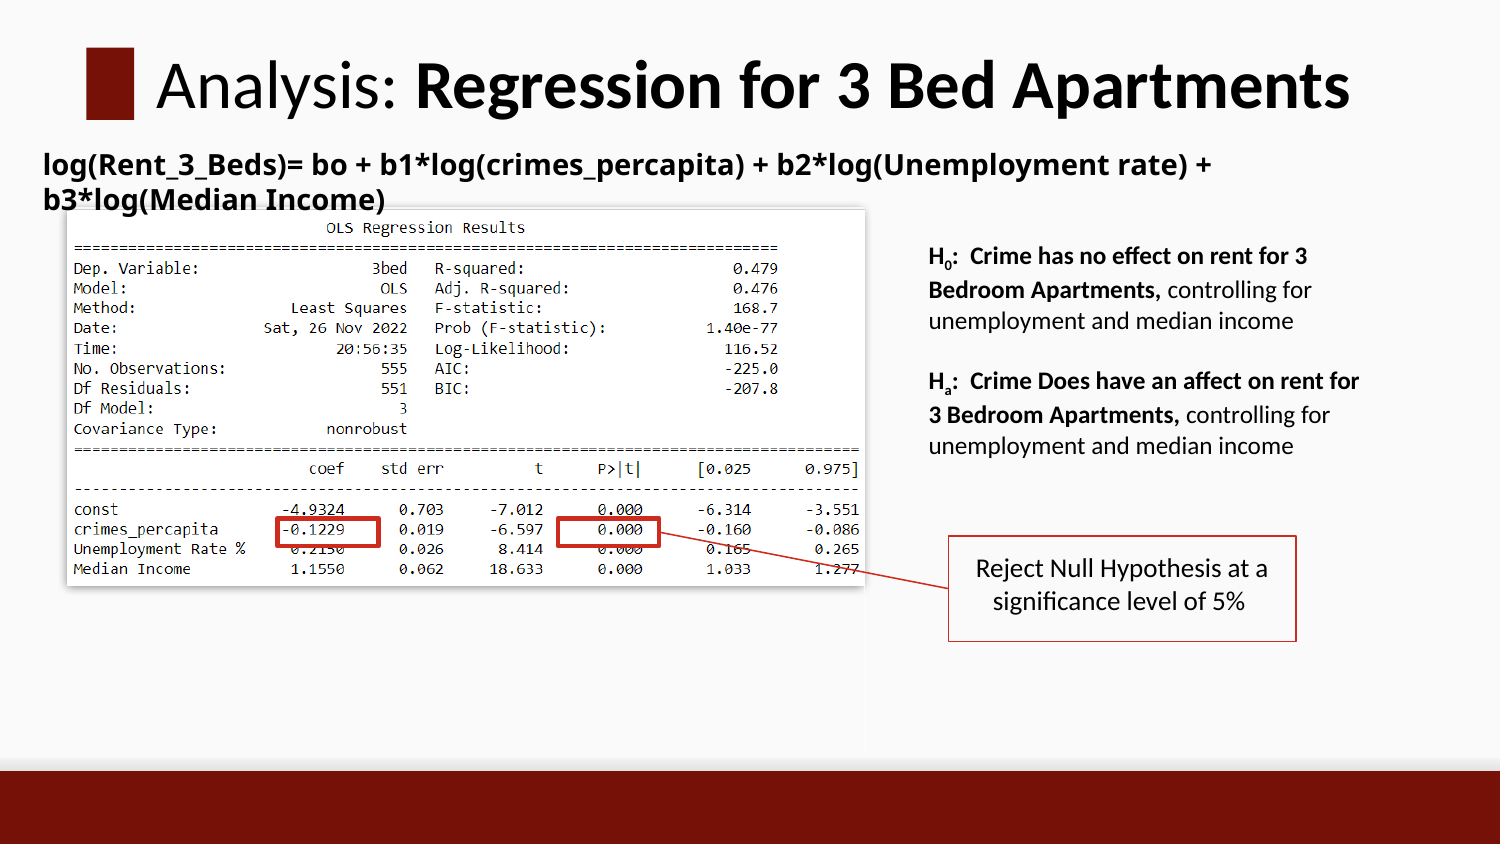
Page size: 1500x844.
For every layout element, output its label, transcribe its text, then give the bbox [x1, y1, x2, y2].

list H0: Crime has no effect on rent for 3 Bedroom Apartments, controlling for unemployment and median income Ha: Crime Does have an affect on rent for 3 Bedroom Apartments, controlling for unemployment and median income [913, 231, 1385, 482]
text_box [86, 47, 135, 120]
text_box Reject Null Hypothesis at a significance level of 5% [948, 535, 1296, 642]
title Analysis: Regression for 3 Bed Apartments [141, 11, 1394, 130]
text_box log(Rent_3_Beds)= bo + b1*log(crimes_percapita) + b2*log(Unemployment rate) + b3*log(Median Income) [27, 130, 1451, 231]
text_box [658, 531, 949, 589]
picture [67, 207, 865, 756]
